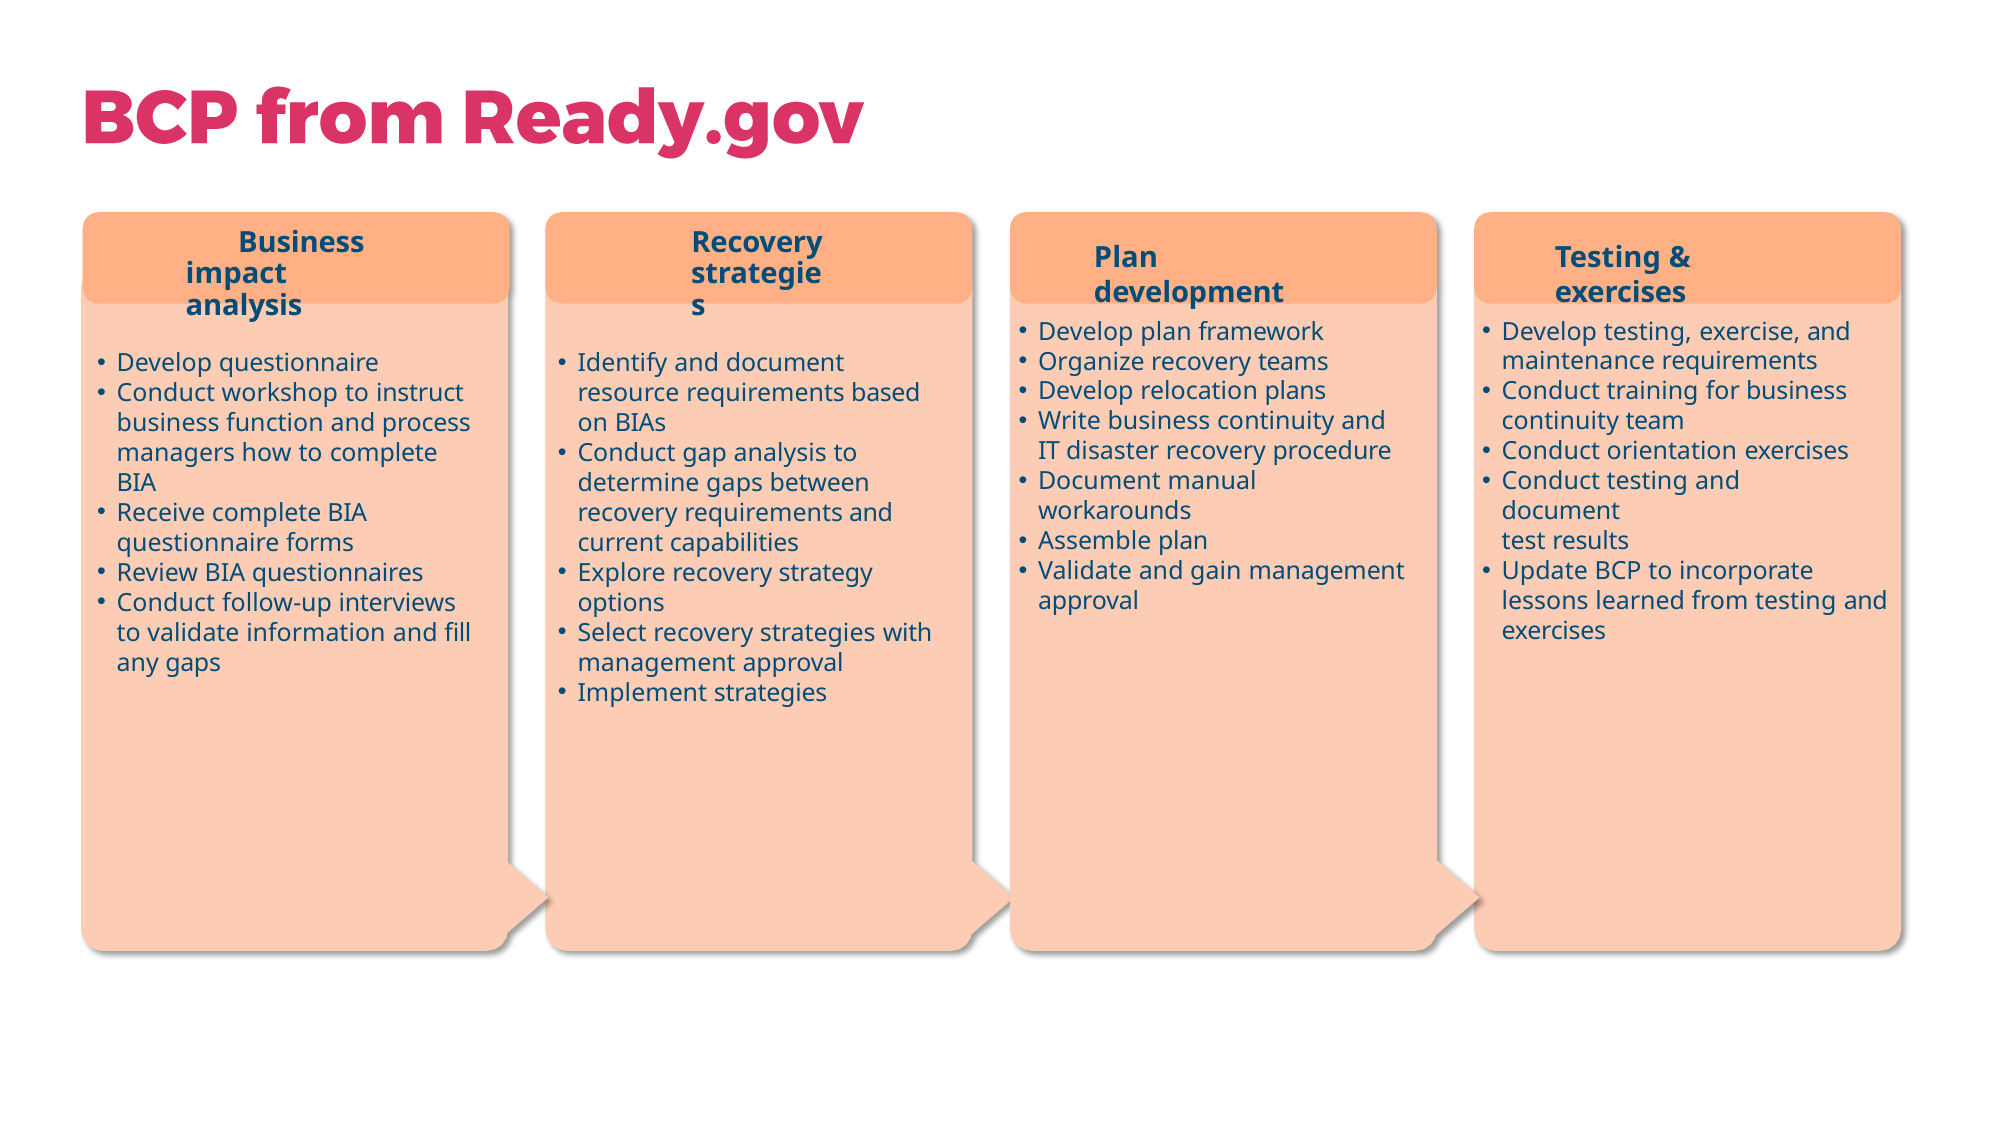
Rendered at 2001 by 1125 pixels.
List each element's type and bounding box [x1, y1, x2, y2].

text_box [1496, 210, 1913, 963]
picture [80, 70, 907, 163]
text_box [76, 207, 1493, 964]
